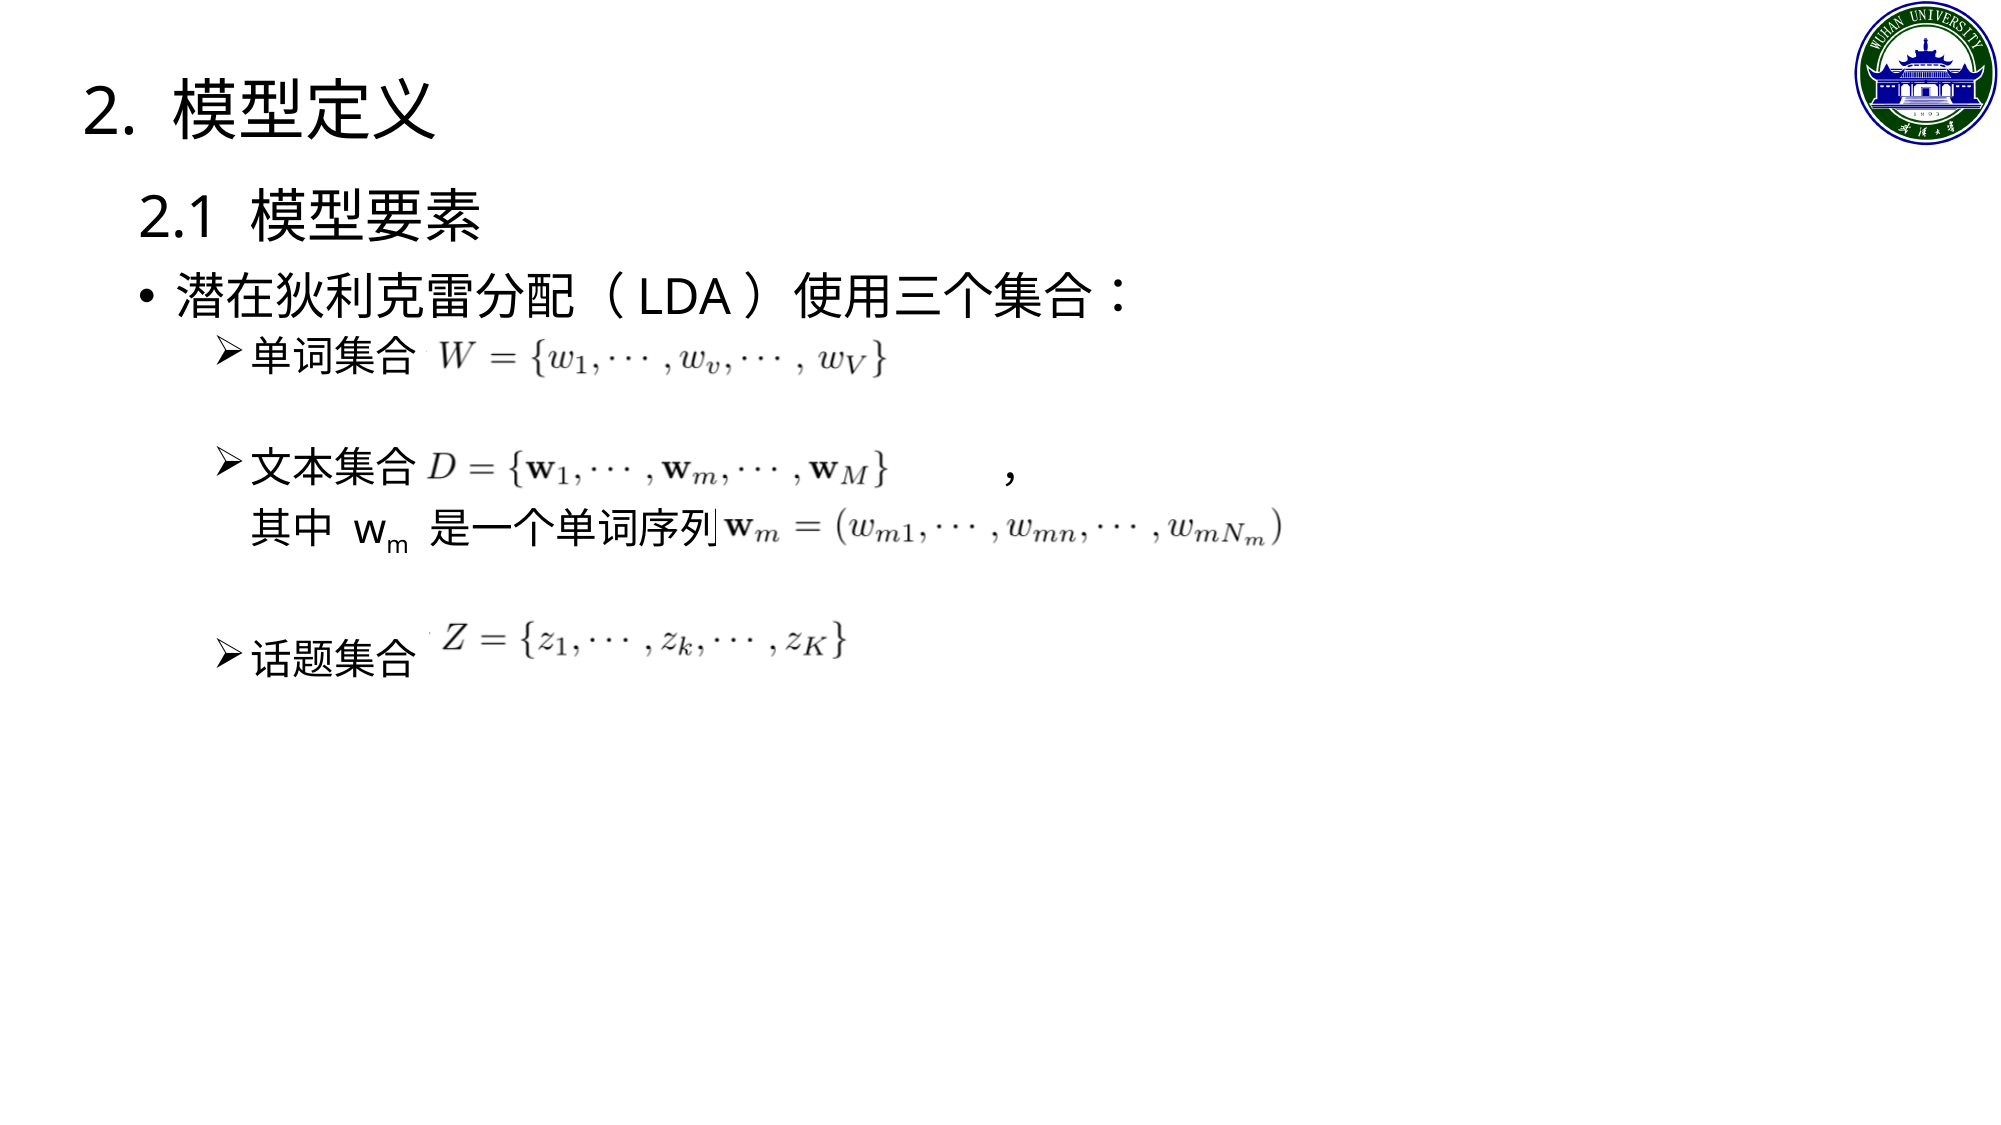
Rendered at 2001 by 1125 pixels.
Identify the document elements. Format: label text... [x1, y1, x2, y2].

list 2.1 模型要素 潜在狄利克雷分配（LDA）使用三个集合： 单词集合 文本集合 ， 其中 wm 是一个单词序列 话题集合 [123, 180, 1849, 894]
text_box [426, 324, 891, 387]
title 2. 模型定义 [67, 50, 1793, 175]
picture [1853, 0, 2000, 147]
picture [429, 608, 851, 665]
picture [716, 501, 1284, 550]
picture [419, 437, 891, 500]
